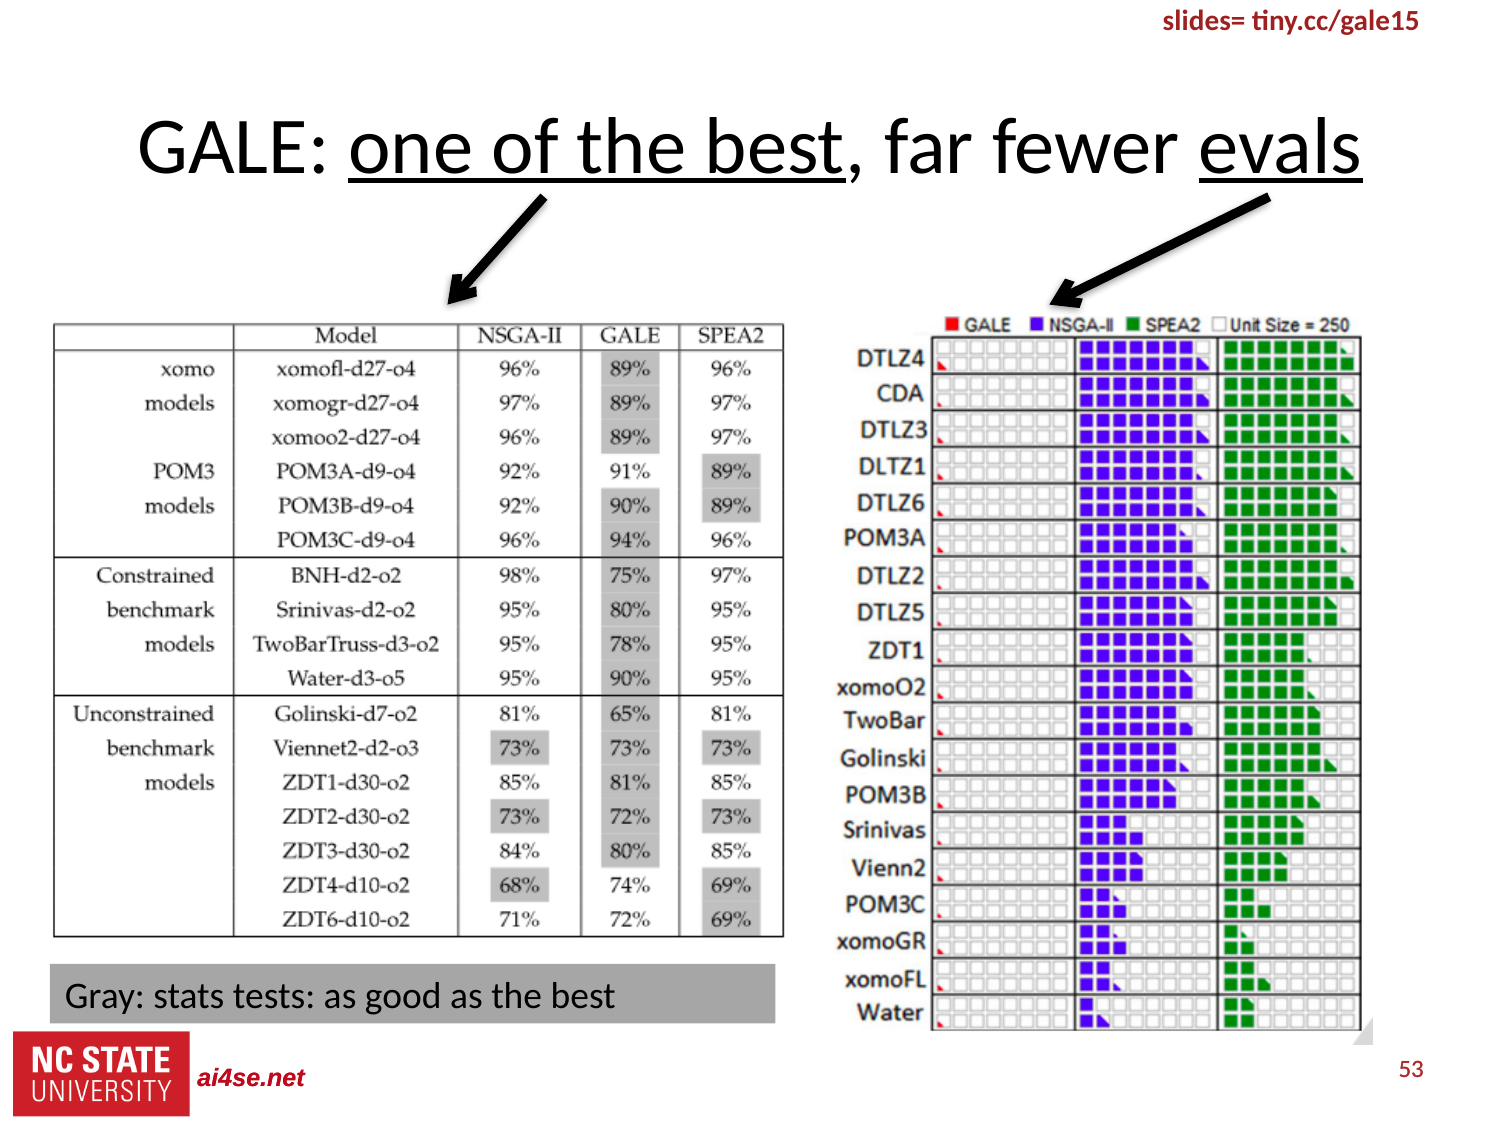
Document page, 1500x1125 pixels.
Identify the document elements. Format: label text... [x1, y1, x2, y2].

title GALE: one of the best, far fewer evals [75, 47, 1425, 235]
picture [13, 1029, 192, 1118]
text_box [1049, 196, 1270, 305]
picture [823, 304, 1374, 1045]
text_box ai4se.net [196, 1054, 327, 1099]
text_box Gray: stats tests: as good as the best [49, 963, 776, 1024]
picture [32, 305, 795, 954]
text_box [447, 196, 545, 305]
